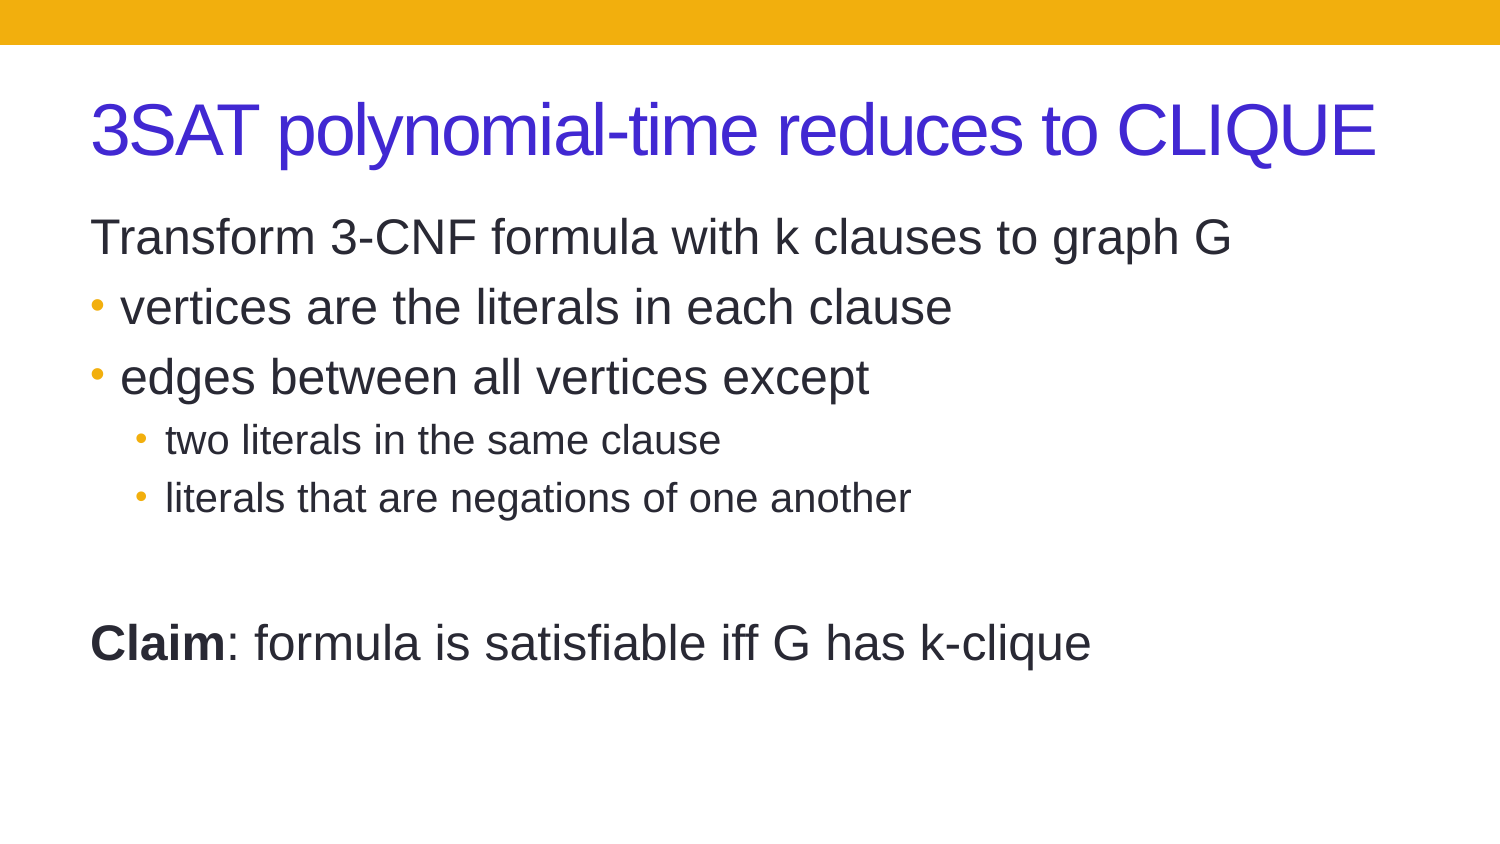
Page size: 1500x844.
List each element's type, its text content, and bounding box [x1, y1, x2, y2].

list Transform 3-CNF formula with k clauses to graph G vertices are the literals in each clause edges between all vertices except two literals in the same clause literals that are negations of one another Claim: formula is satisfiable iff G has k-clique [75, 196, 1425, 797]
title 3SAT polynomial-time reduces to CLIQUE [75, 65, 1425, 188]
